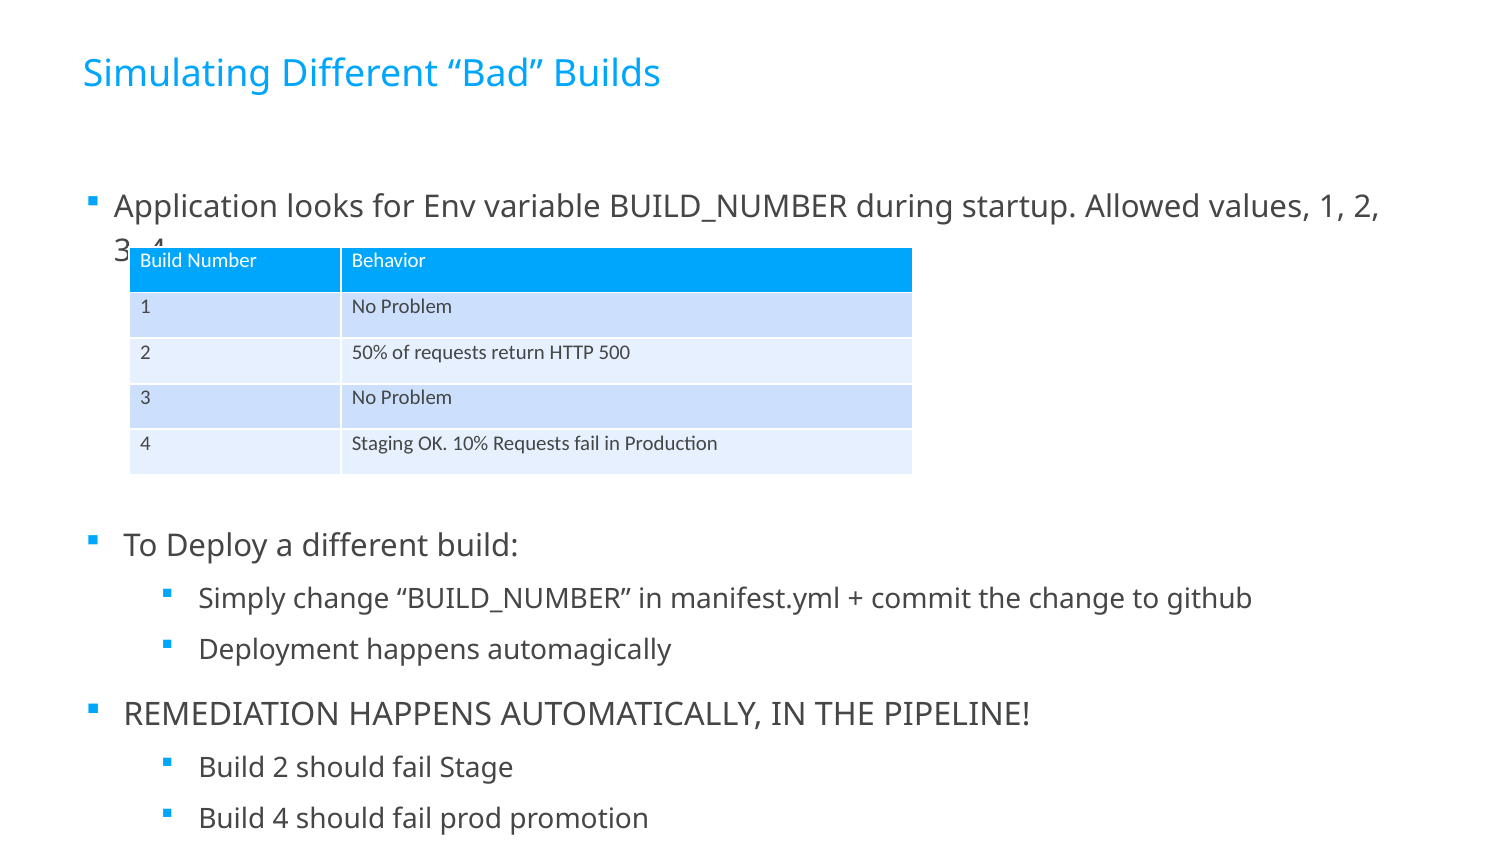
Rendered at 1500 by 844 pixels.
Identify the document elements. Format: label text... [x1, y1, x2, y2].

table_header Behavior [342, 248, 912, 292]
title Simulating Different “Bad” Builds [82, 26, 1409, 109]
table_cell 3 [130, 385, 340, 428]
table_cell No Problem [342, 385, 912, 428]
list Application looks for Env variable BUILD_NUMBER during startup. Allowed values, 1, 2, 3, 4 [85, 178, 1412, 239]
text_box To Deploy a different build: Simply change “BUILD_NUMBER” in manifest.yml + commit the change to github Deployment happens automagically REMEDIATION HAPPENS AUTOMATICALLY, IN THE PIPELINE! Build 2 should fail Stage Build 4 should fail prod promotion [85, 518, 1412, 578]
table_cell 2 [130, 339, 340, 383]
table_header Build Number [130, 248, 340, 292]
table_cell 1 [130, 293, 340, 337]
table_cell Staging OK. 10% Requests fail in Production [342, 430, 912, 474]
table_cell 4 [130, 430, 340, 474]
table_cell 50% of requests return HTTP 500 [342, 339, 912, 383]
table_cell No Problem [342, 293, 912, 337]
